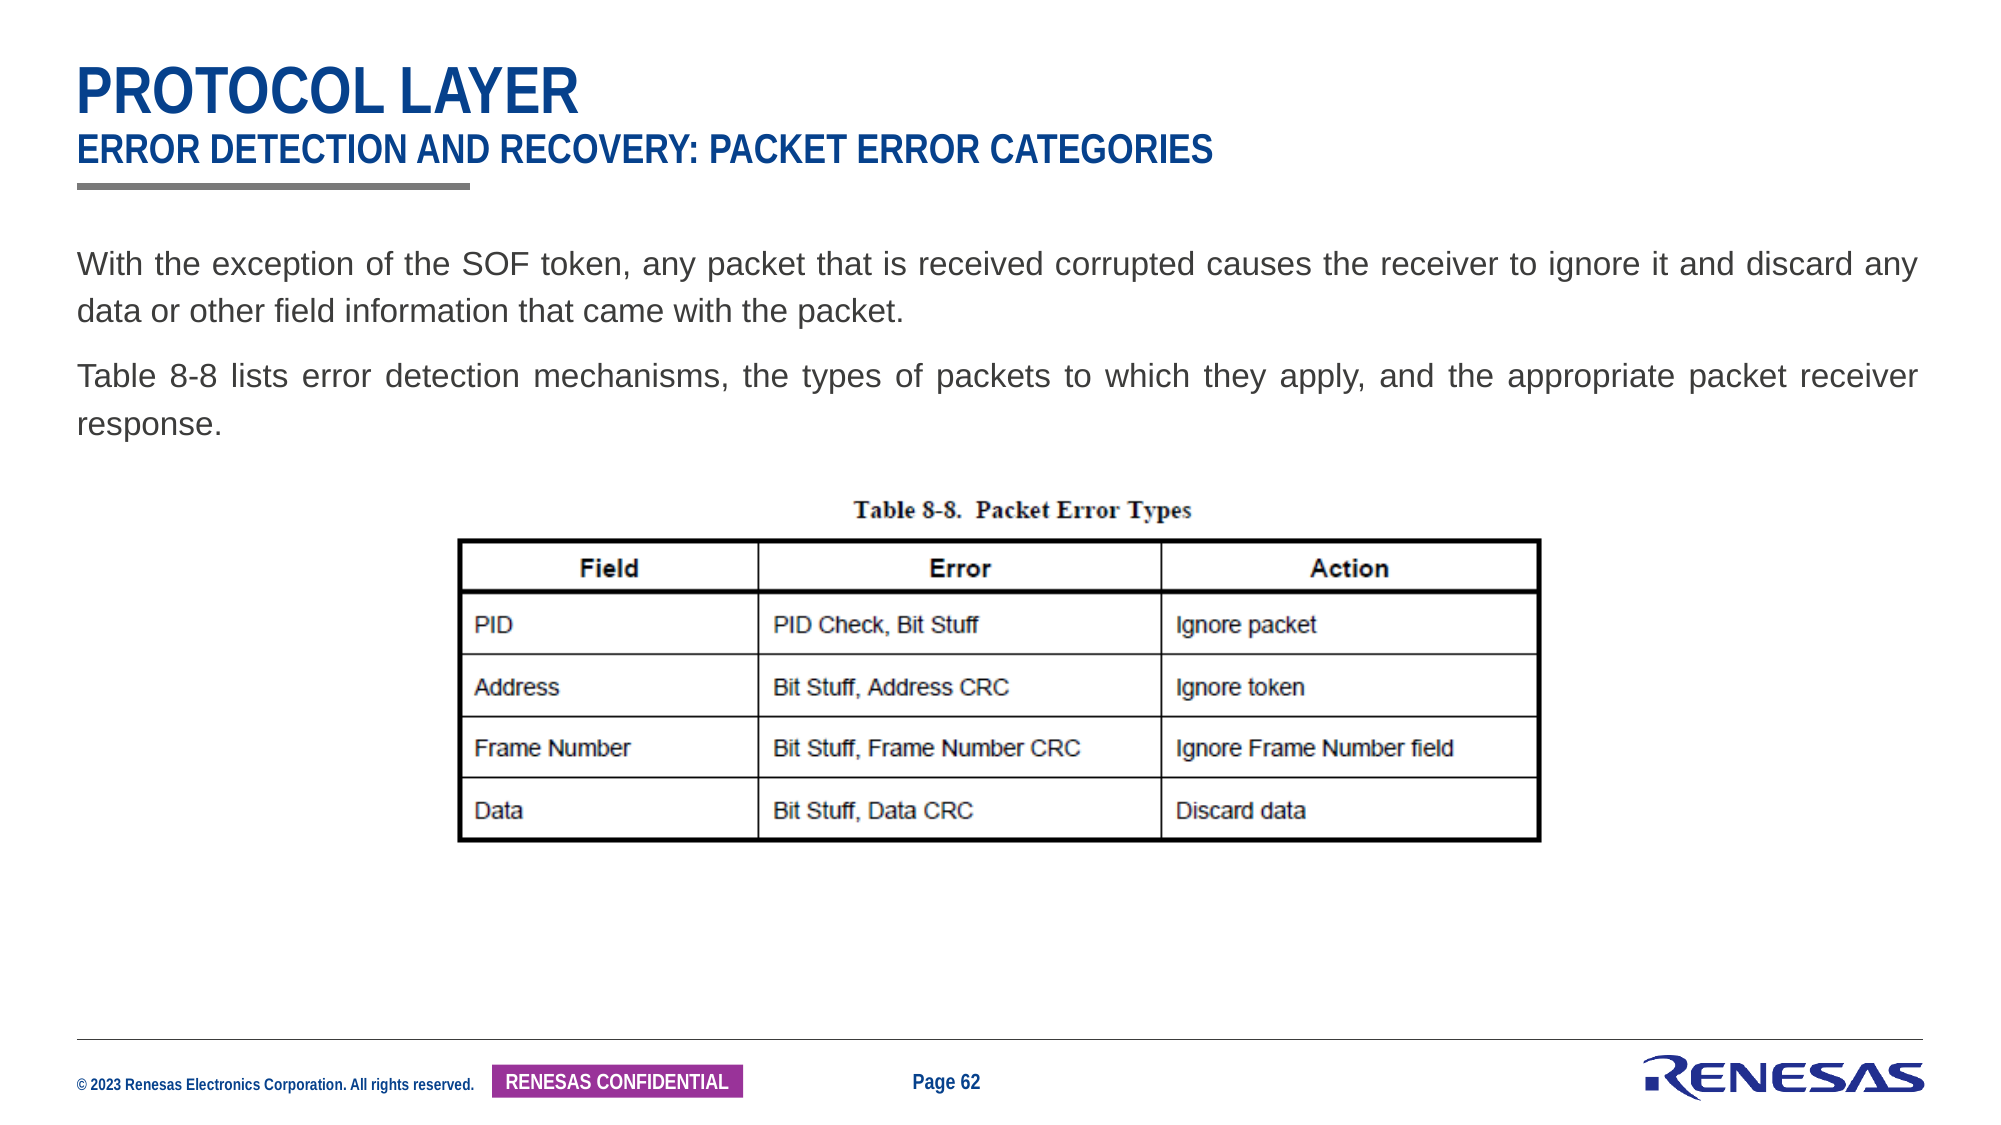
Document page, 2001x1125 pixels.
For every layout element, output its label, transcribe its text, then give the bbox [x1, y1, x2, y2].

picture [450, 488, 1548, 853]
picture [1637, 1049, 1933, 1106]
list With the exception of the SOF token, any packet that is received corrupted causes the receiver to ignore it and discard any data or other field information that came with the packet. Table 8-8 lists error detection mechanisms, the types of packets to which they apply, and the appropriate packet receiver response. [76, 233, 1922, 489]
title Protocol Layer Error Detection and Recovery: Packet Error Categories [76, 54, 1922, 173]
